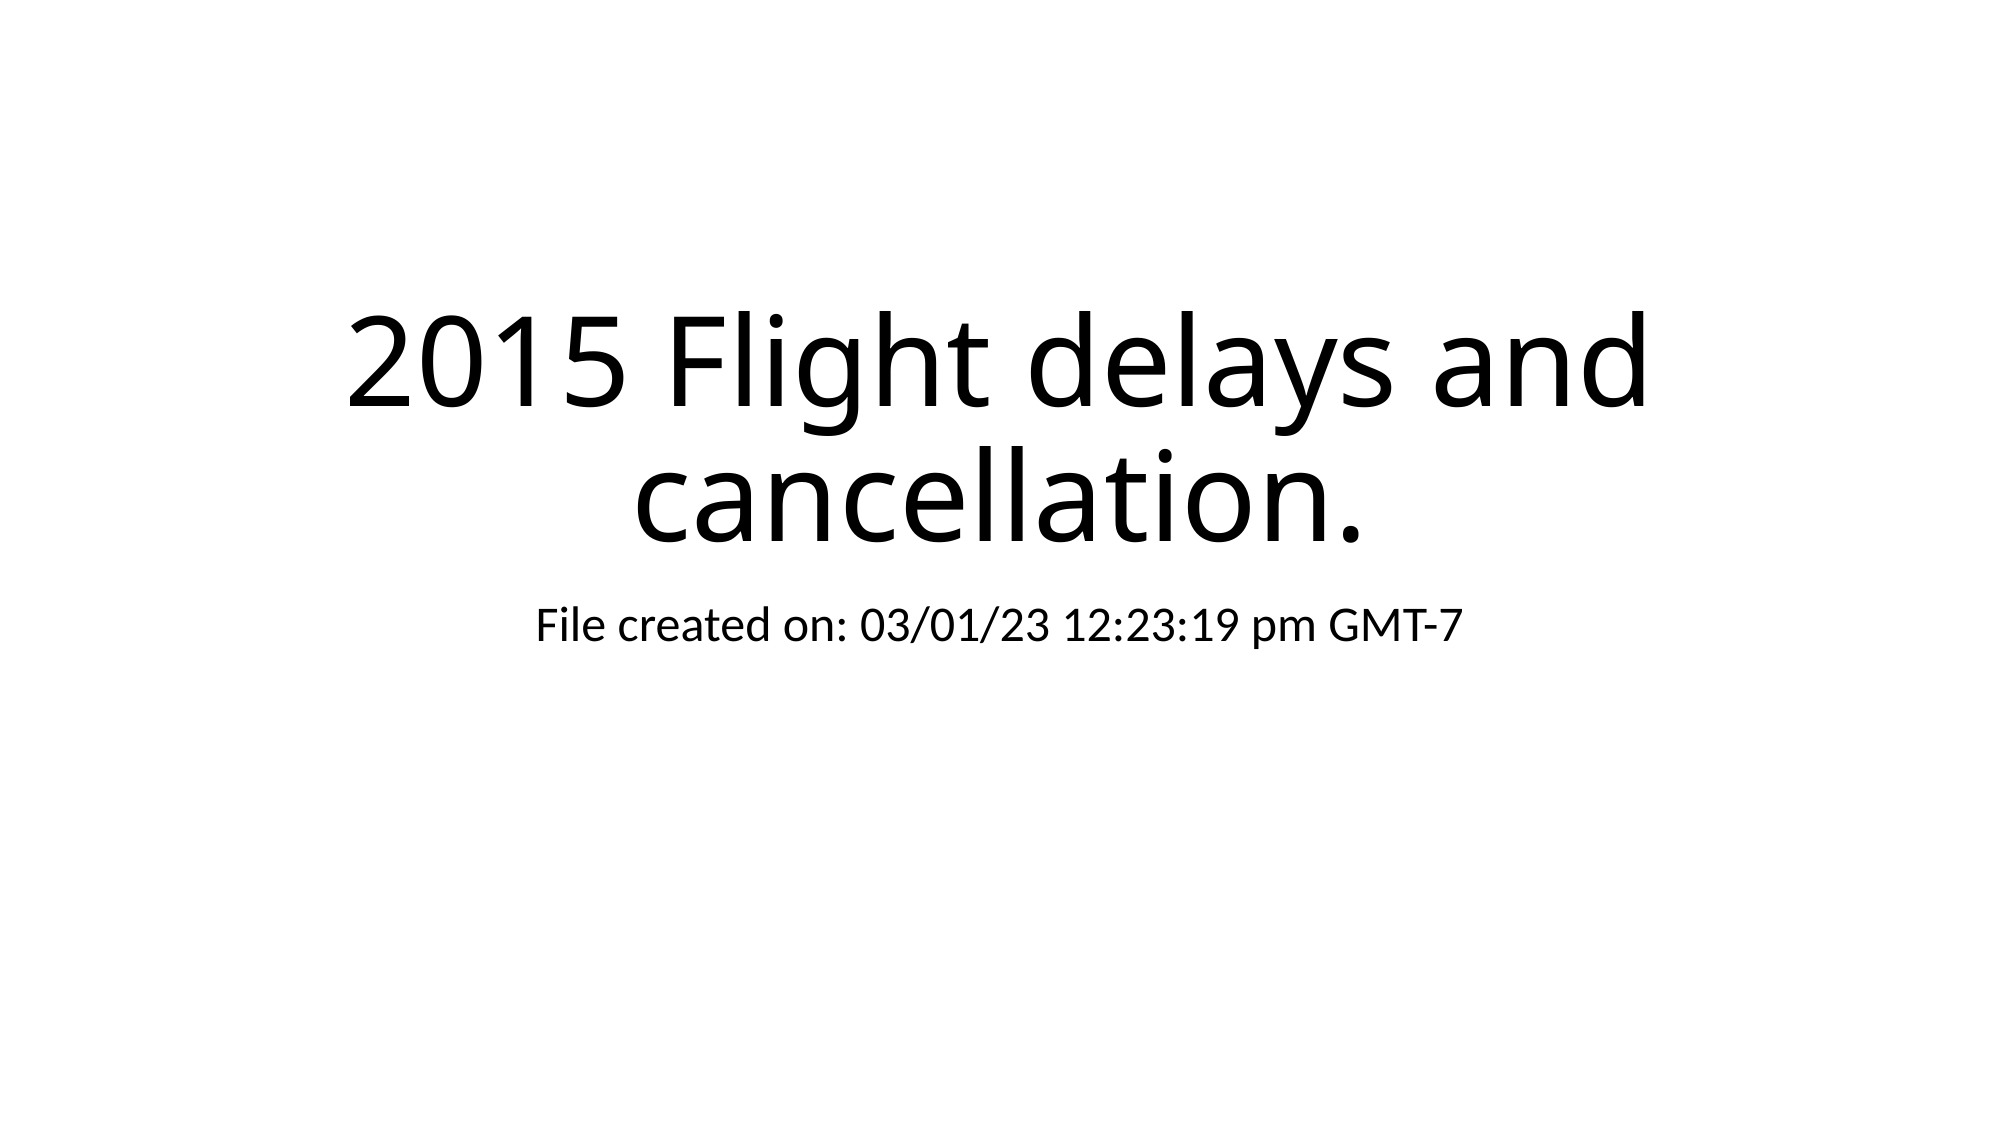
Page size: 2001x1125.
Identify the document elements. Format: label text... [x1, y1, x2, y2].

subtitle File created on: 03/01/23 12:23:19 pm GMT-7 [249, 590, 1750, 863]
title 2015 Flight delays and cancellation. [249, 184, 1750, 576]
